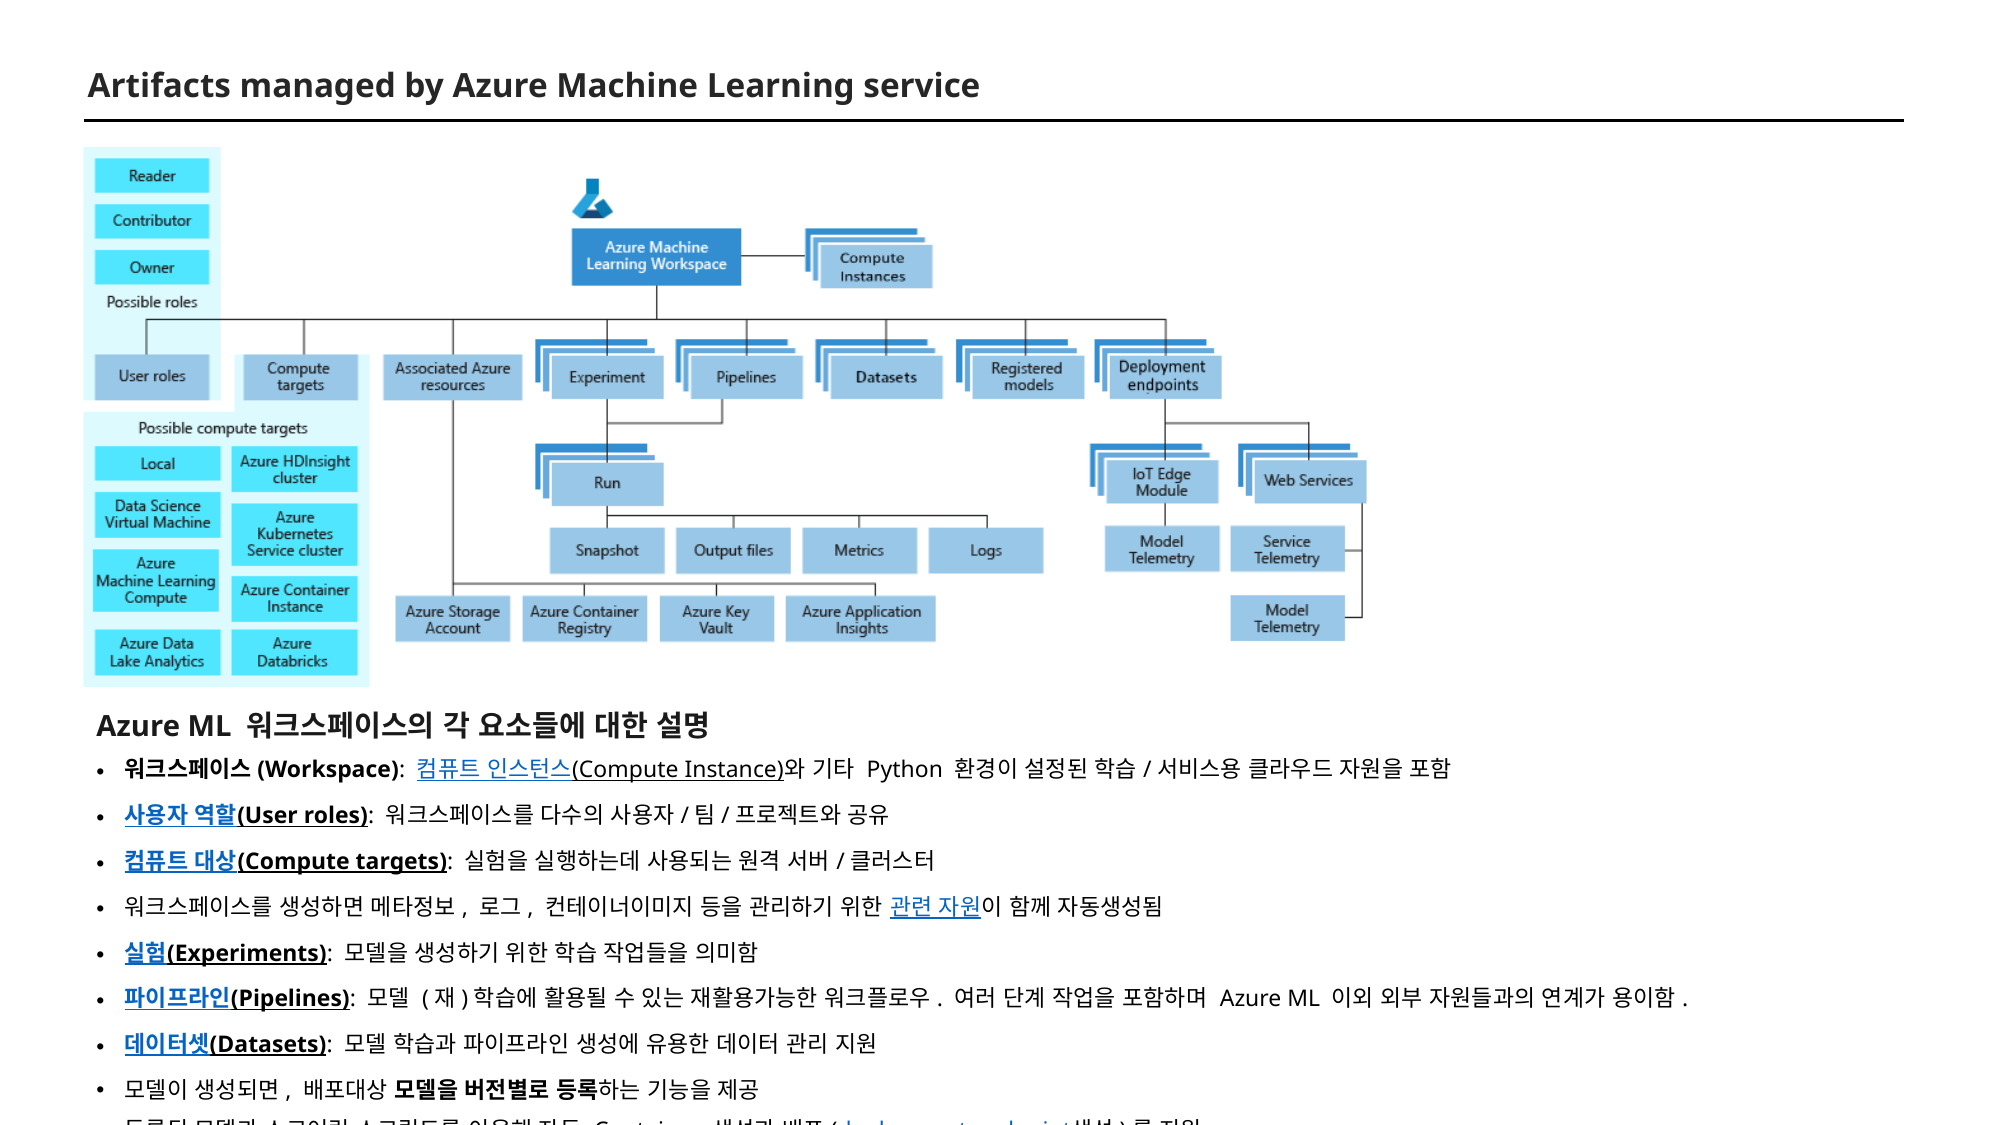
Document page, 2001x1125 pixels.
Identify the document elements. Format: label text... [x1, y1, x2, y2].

picture [83, 147, 1369, 687]
text_box Azure ML 워크스페이스의 각 요소들에 대한 설명 워크스페이스(Workspace): 컴퓨트 인스턴스(Compute Instance)와 기타 Python 환경이 설정된 학습/서비스용 클라우드 자원을 포함 사용자 역할(User roles): 워크스페이스를 다수의 사용자/팀/프로젝트와 공유 컴퓨트 대상(Compute targets): 실험을 실행하는데 사용되는 원격 서버/클러스터 워크스페이스를 생성하면 메타정보, 로그, 컨테이너이미지 등을 관리하기 위한 관련 자원이 함께 자동생성됨 실험(Experiments): 모델을 생성하기 위한 학습 작업들을 의미함 파이프라인(Pipelines): 모델 (재)학습에 활용될 수 있는 재활용가능한 워크플로우. 여러 단계 작업을 포함하며 Azure ML 이외 외부 자원들과의 연계가 용이함. 데이터셋(Datasets): 모델 학습과 파이프라인 생성에 유용한 데이터 관리 지원 모델이 생성되면, 배포대상 모델을 버전별로 등록하는 기능을 제공 등록된 모델과 스코어링 스크립트를 이용해 자동 Container 생성과 배포(deployment endpoint생성)를 지원 [96, 707, 1867, 1125]
text_box Artifacts managed by Azure Machine Learning service [72, 56, 1444, 112]
